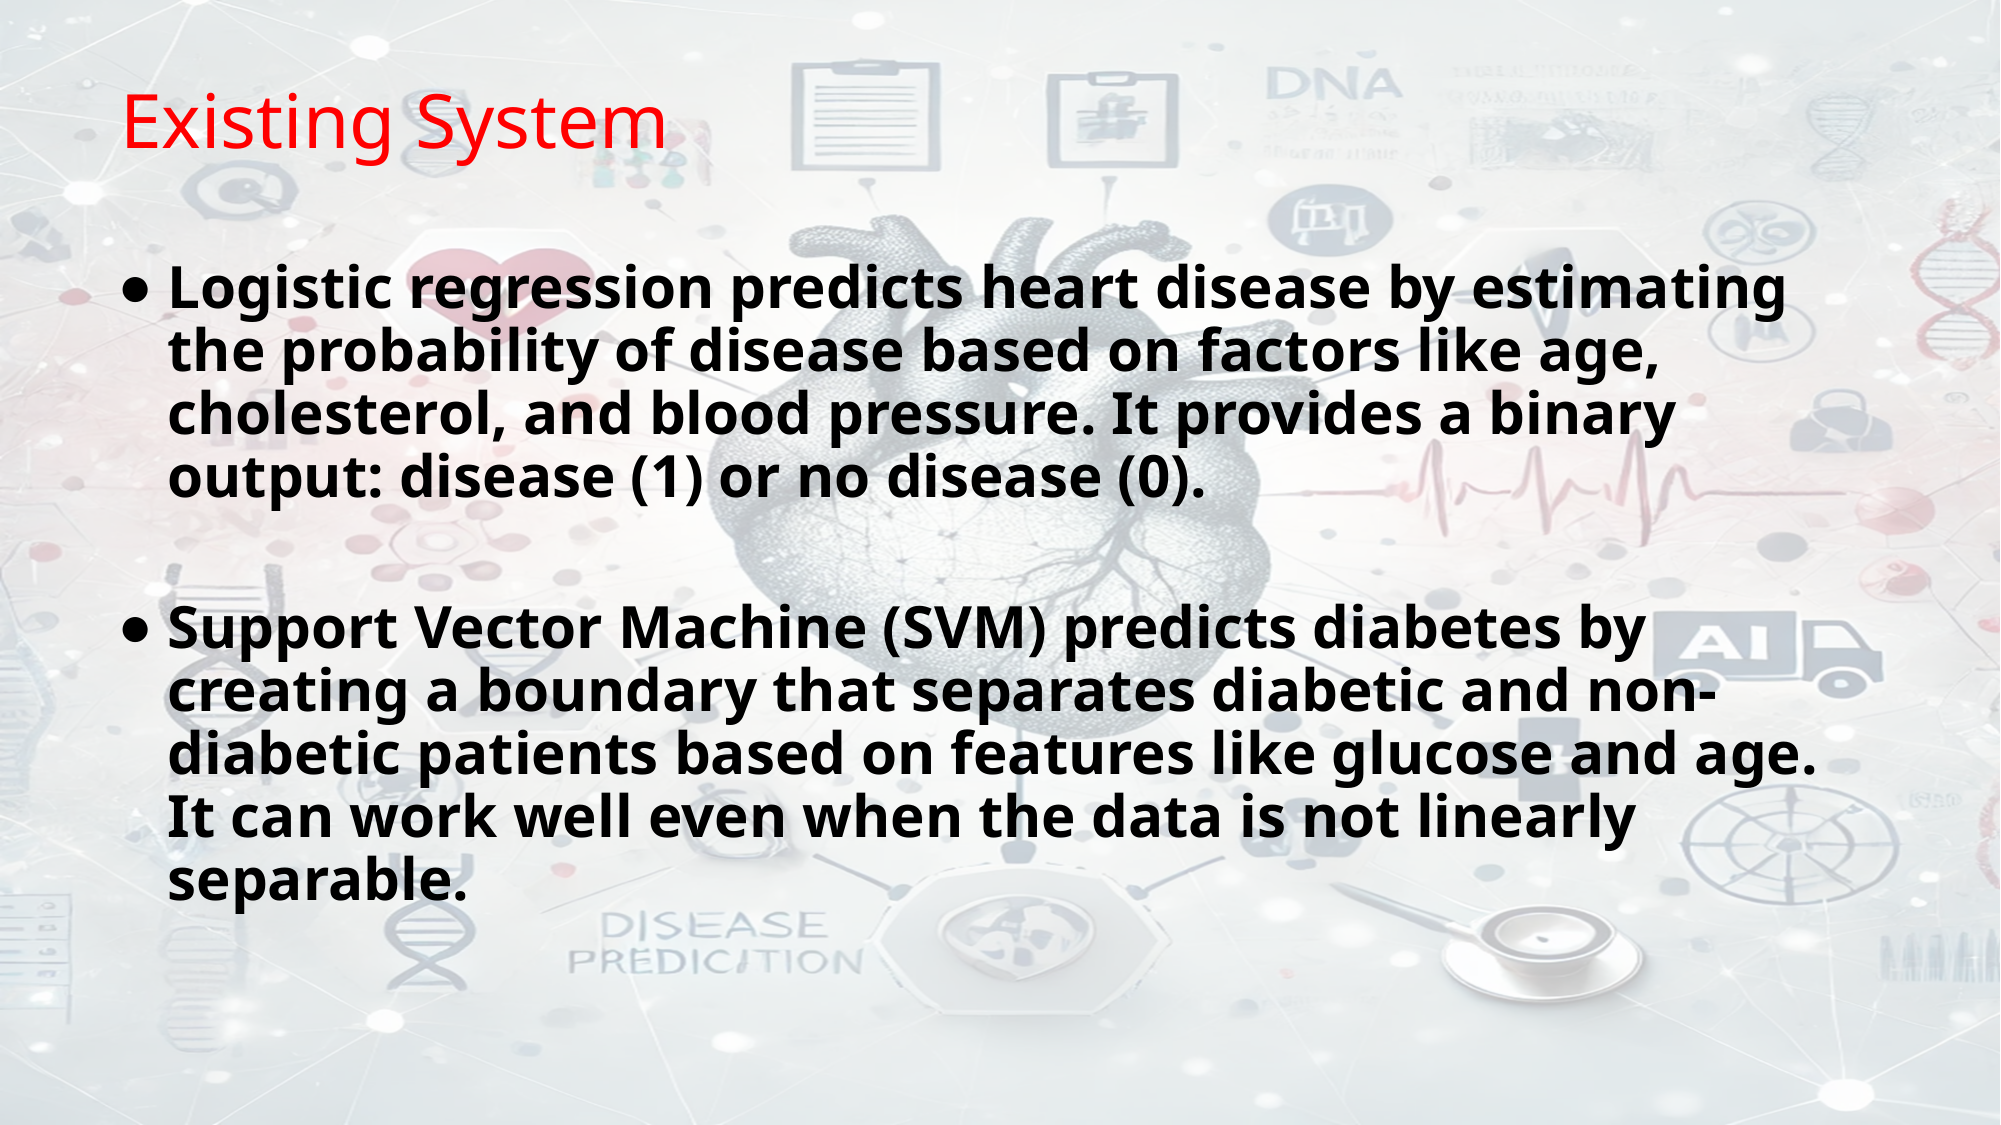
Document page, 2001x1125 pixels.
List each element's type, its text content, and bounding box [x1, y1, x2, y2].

text_box Existing System [95, 68, 695, 170]
text_box Logistic regression predicts heart disease by estimating the probability of disease based on factors like age, cholesterol, and blood pressure. It provides a binary output: disease (1) or no disease (0). Support Vector Machine (SVM) predicts diabetes by creating a boundary that separates diabetic and non-diabetic patients based on features like glucose and age. It can work well even when the data is not linearly separable. [77, 243, 1886, 969]
